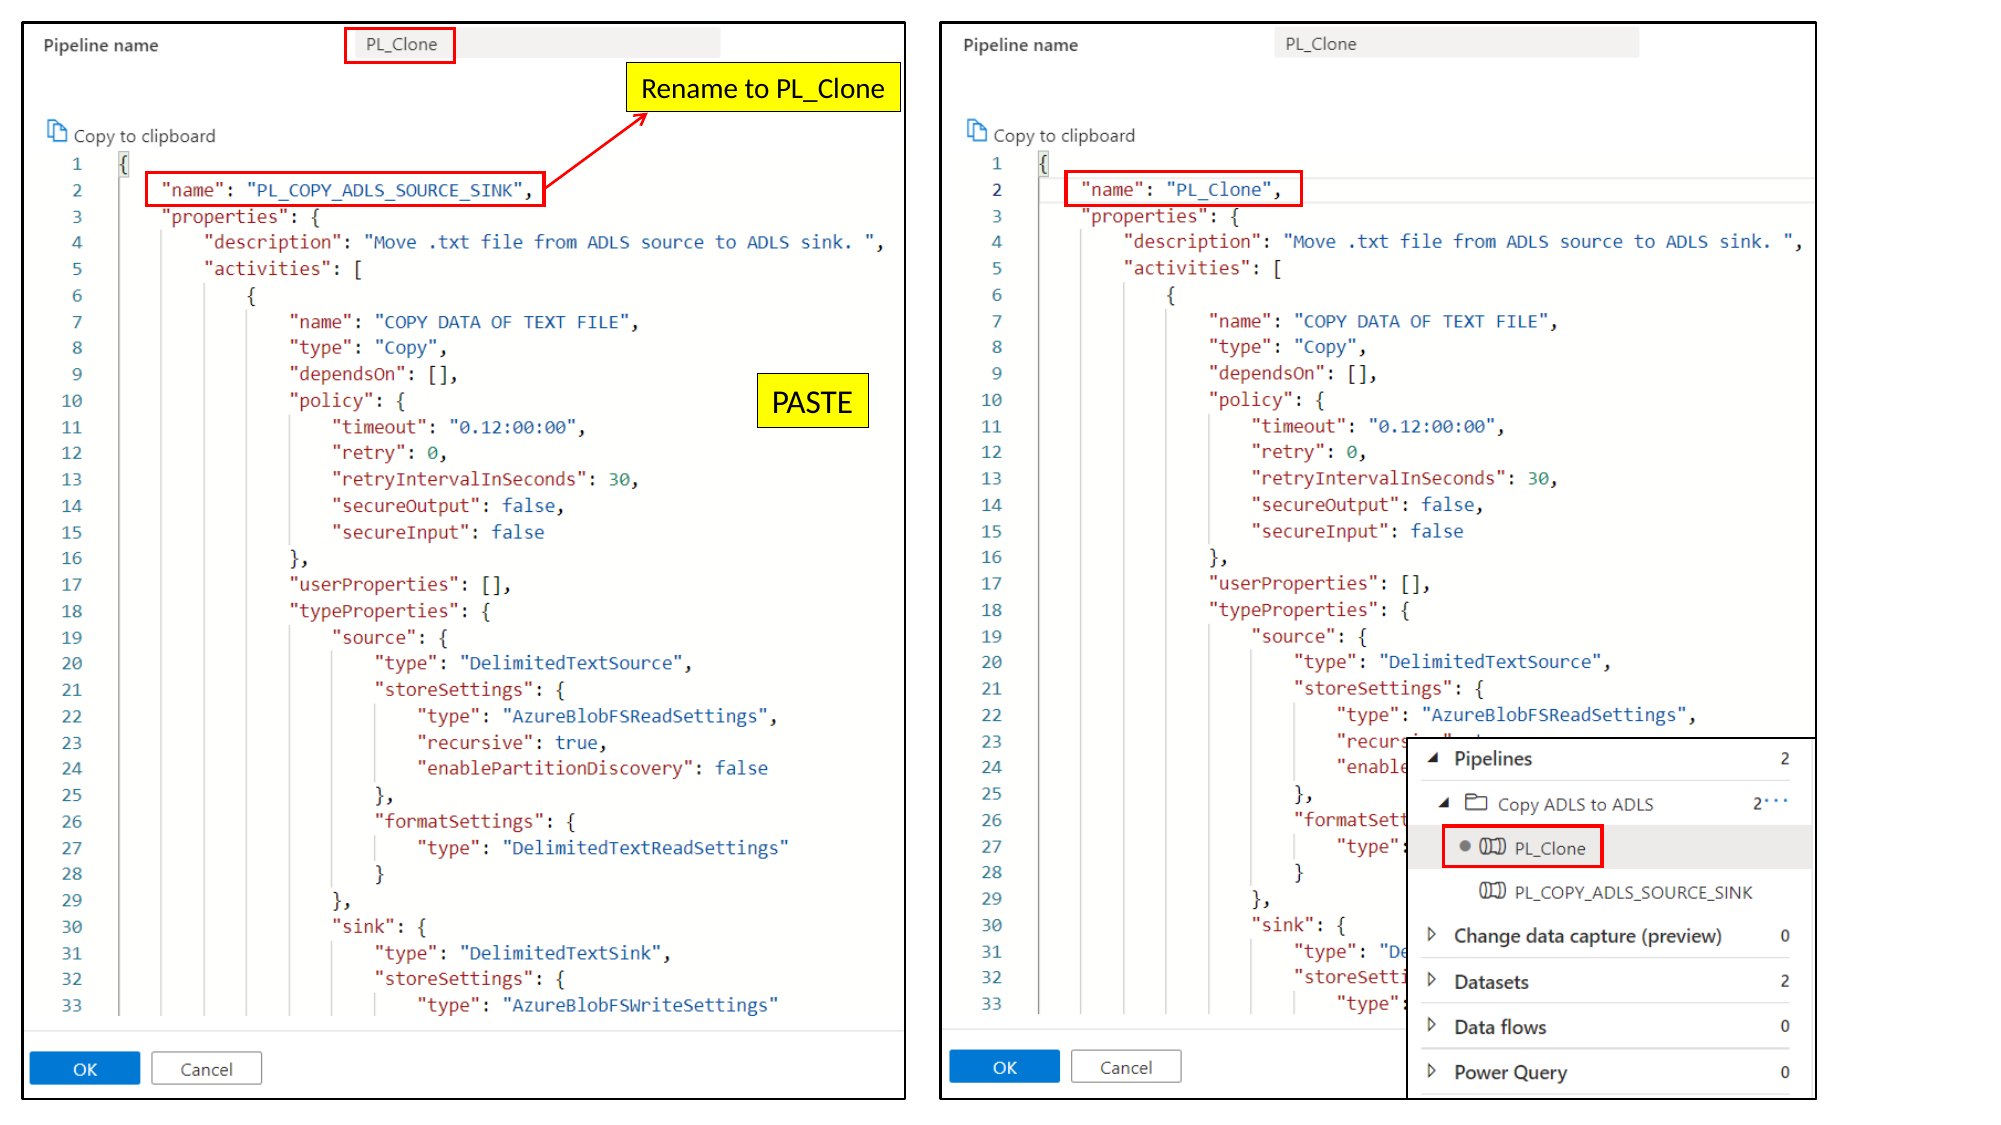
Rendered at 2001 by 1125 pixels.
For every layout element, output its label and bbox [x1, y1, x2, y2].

text_box [544, 112, 648, 190]
picture [941, 23, 1815, 1098]
picture [23, 23, 904, 1098]
